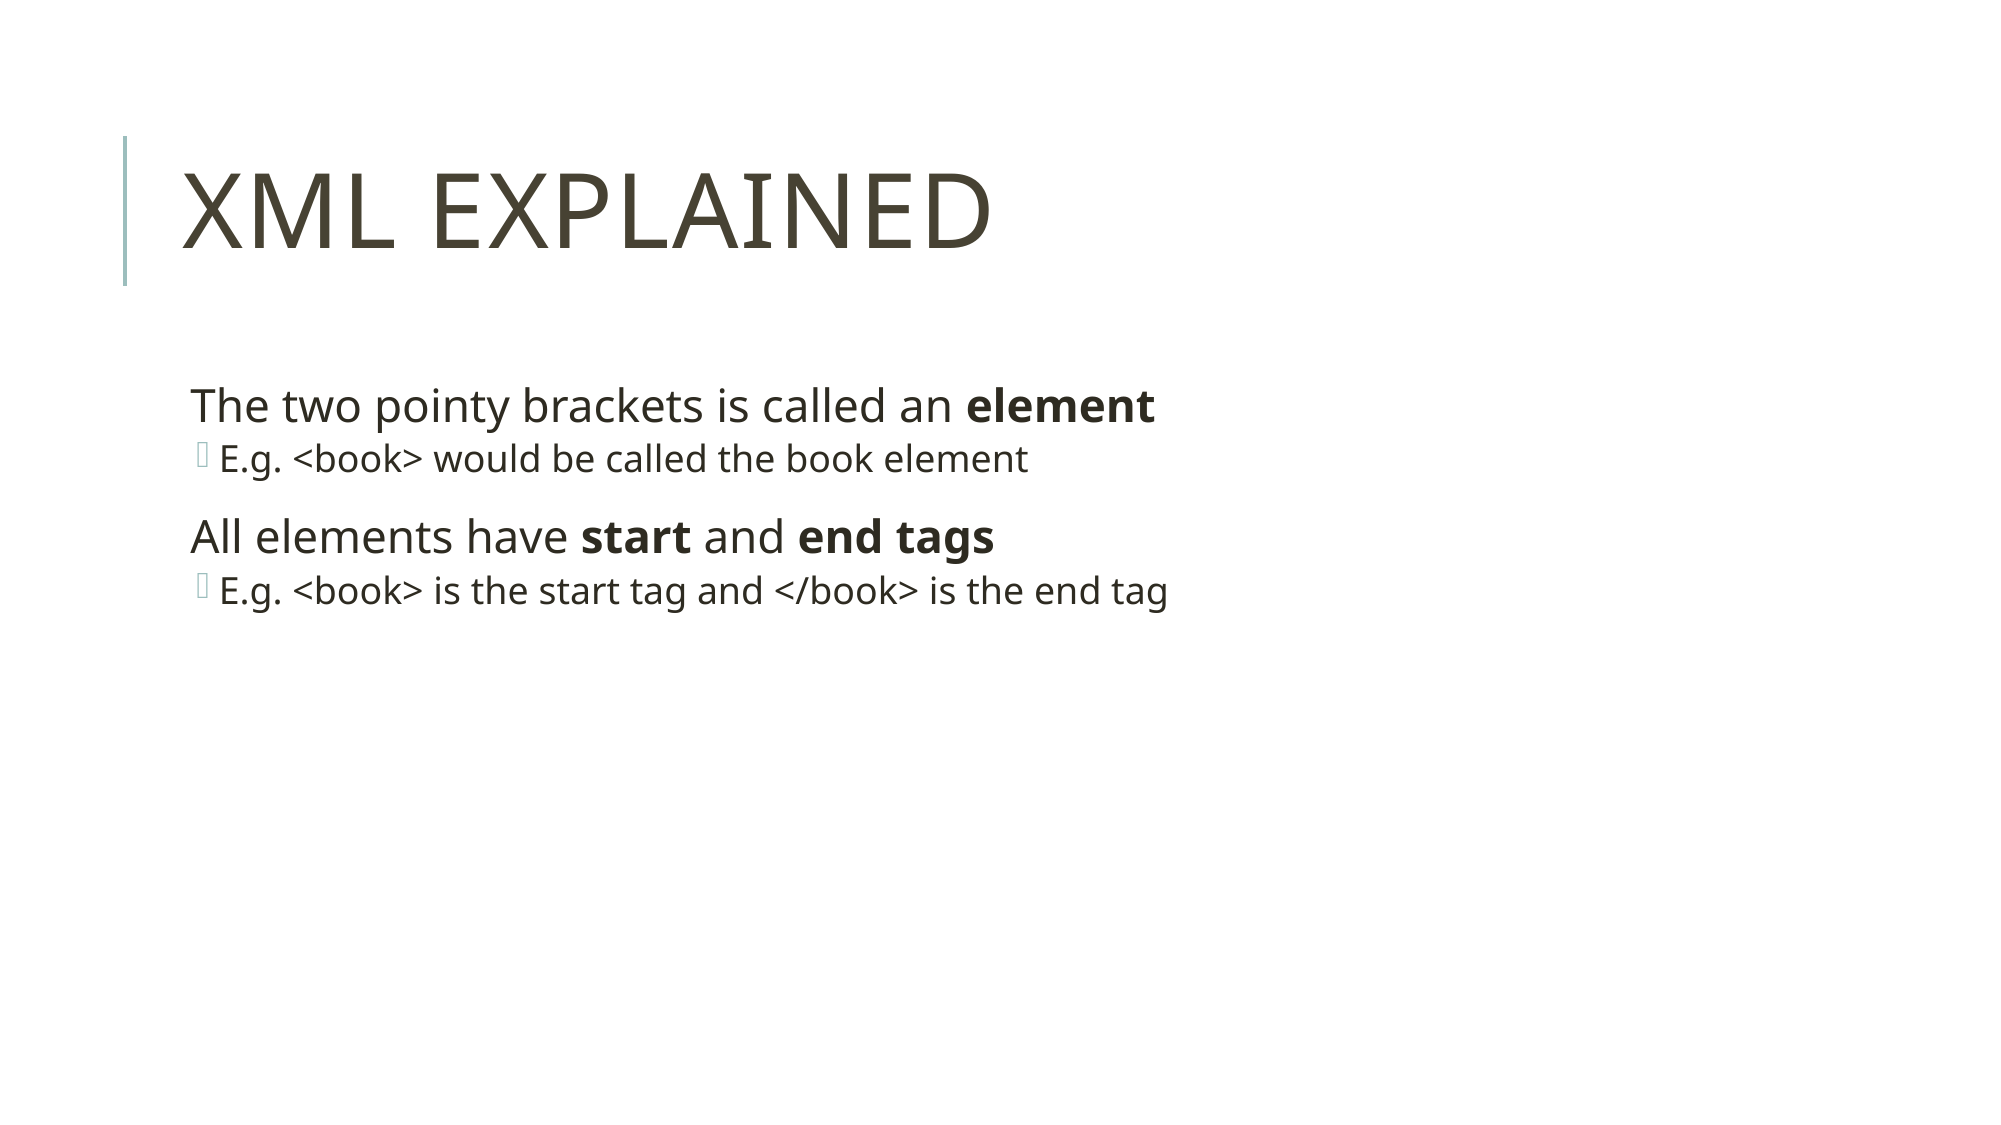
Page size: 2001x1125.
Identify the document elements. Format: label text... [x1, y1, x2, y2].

title XML Explained [168, 96, 1763, 342]
list The two pointy brackets is called an element E.g. <book> would be called the book element All elements have start and end tags E.g. <book> is the start tag and </book> is the end tag [168, 375, 1763, 1035]
